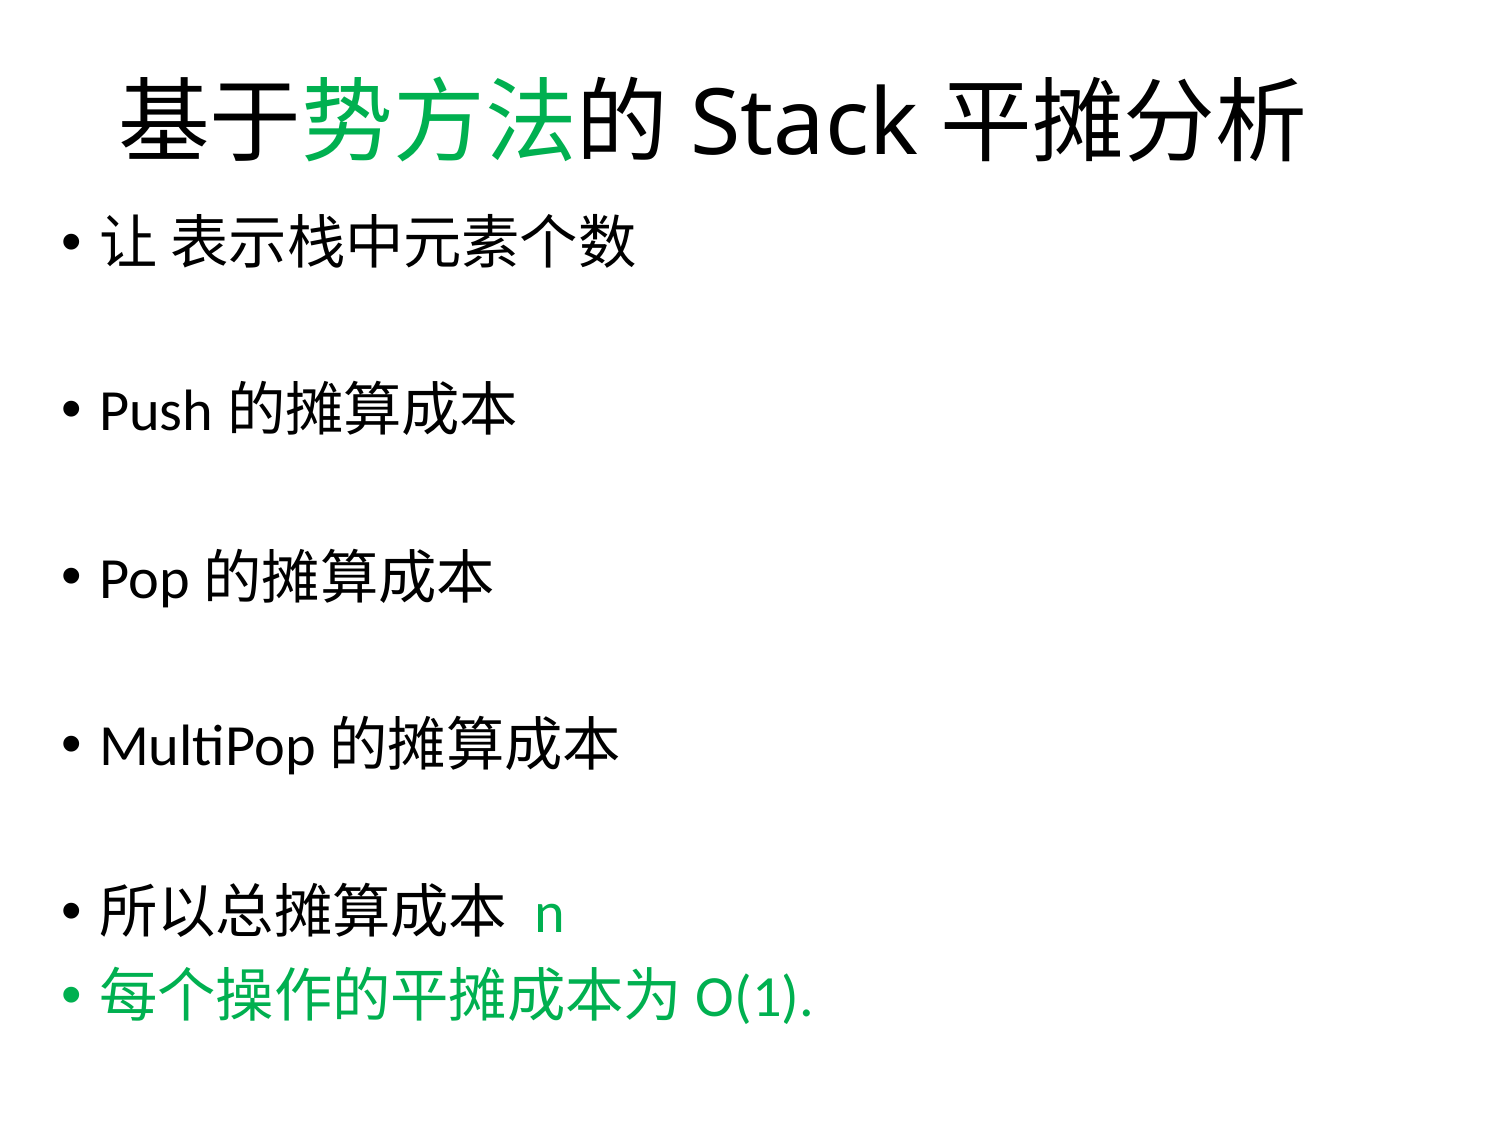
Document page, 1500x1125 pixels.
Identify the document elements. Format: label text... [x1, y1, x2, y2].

title 基于势方法的Stack平摊分析 [103, 59, 1397, 191]
